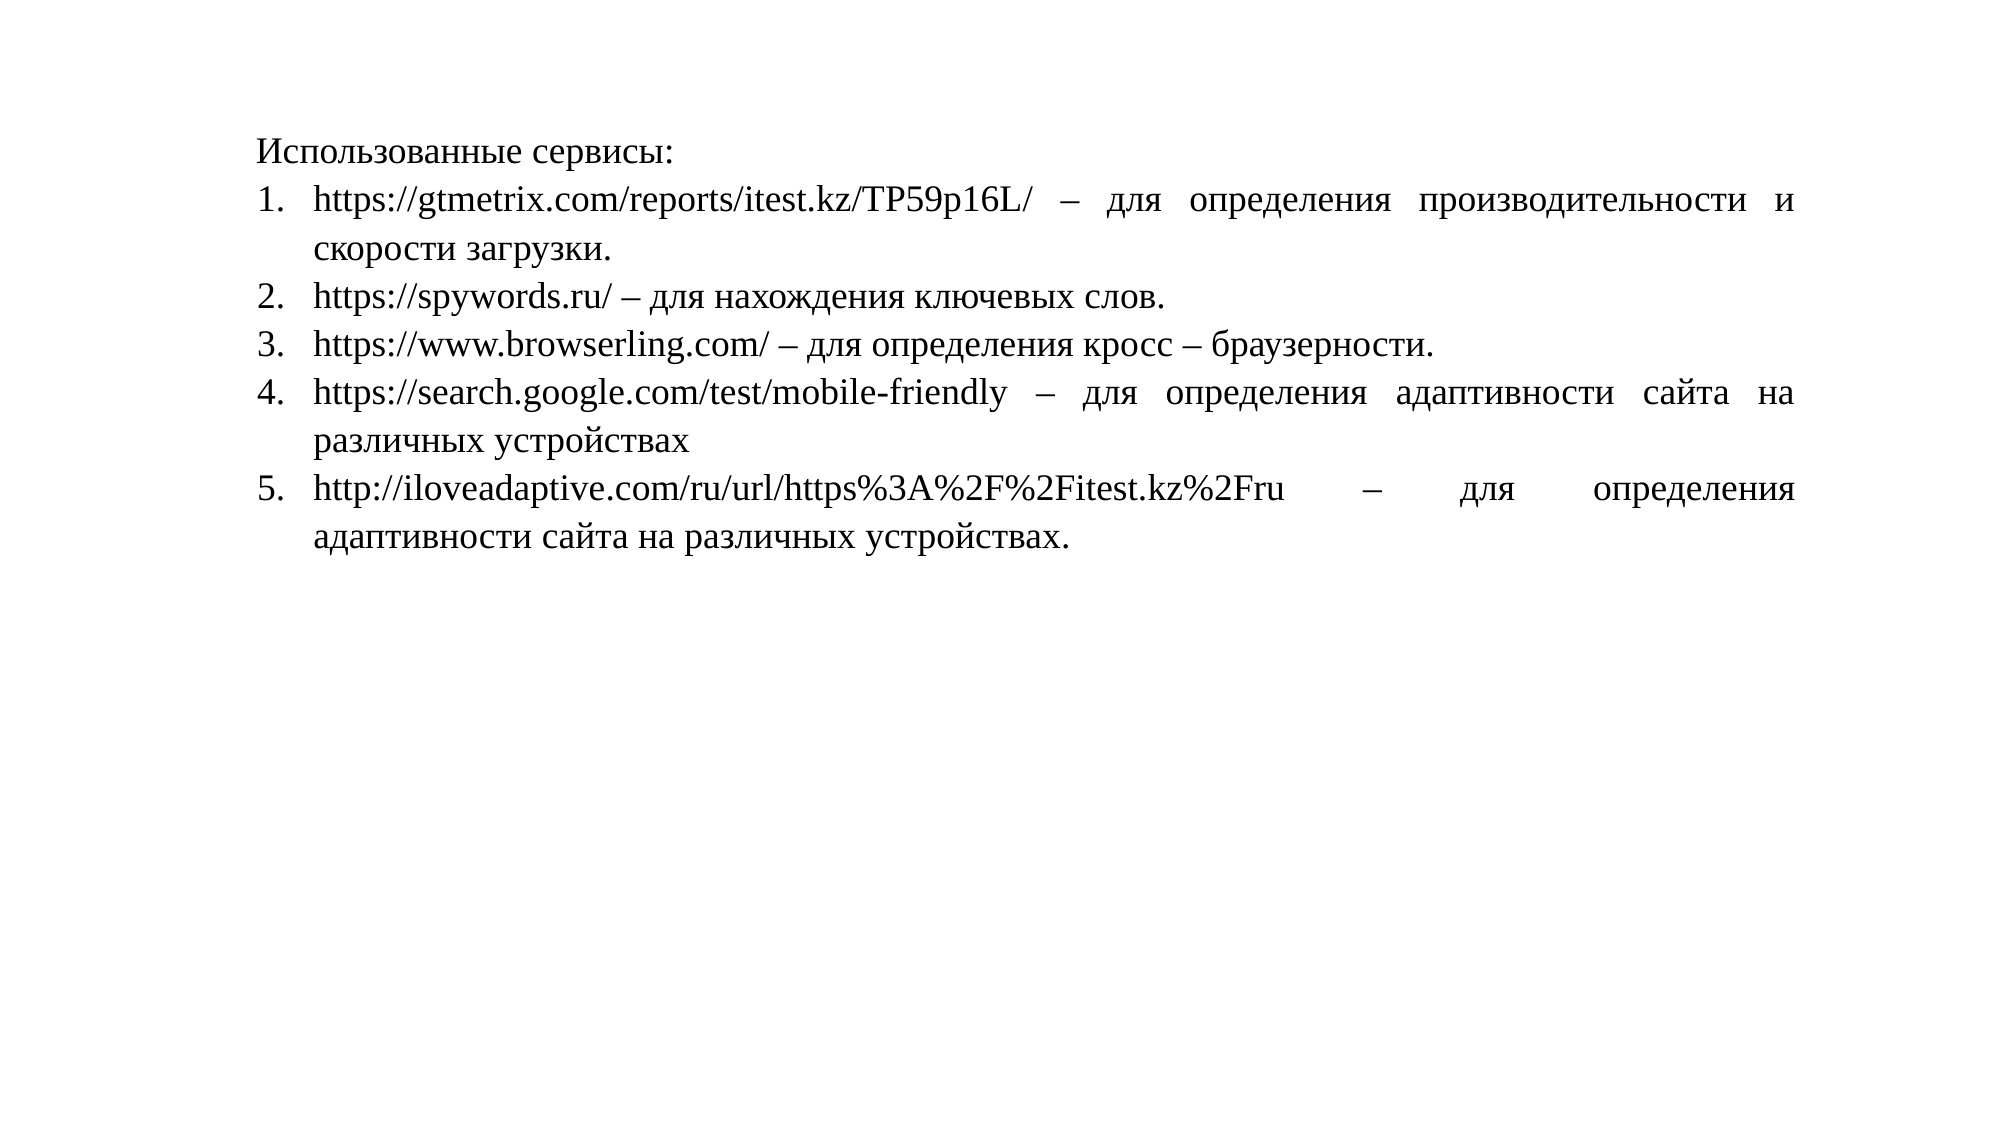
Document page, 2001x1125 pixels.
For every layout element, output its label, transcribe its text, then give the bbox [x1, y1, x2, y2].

text_box Использованные сервисы: https://gtmetrix.com/reports/itest.kz/TP59p16L/ – для определения производительности и скорости загрузки. https://spywords.ru/ – для нахождения ключевых слов. https://www.browserling.com/ – для определения кросс – браузерности. https://search.google.com/test/mobile-friendly – для определения адаптивности сайта на различных устройствах http://iloveadaptive.com/ru/url/https%3A%2F%2Fitest.kz%2Fru – для определения адаптивности сайта на различных устройствах. [167, 115, 1812, 564]
